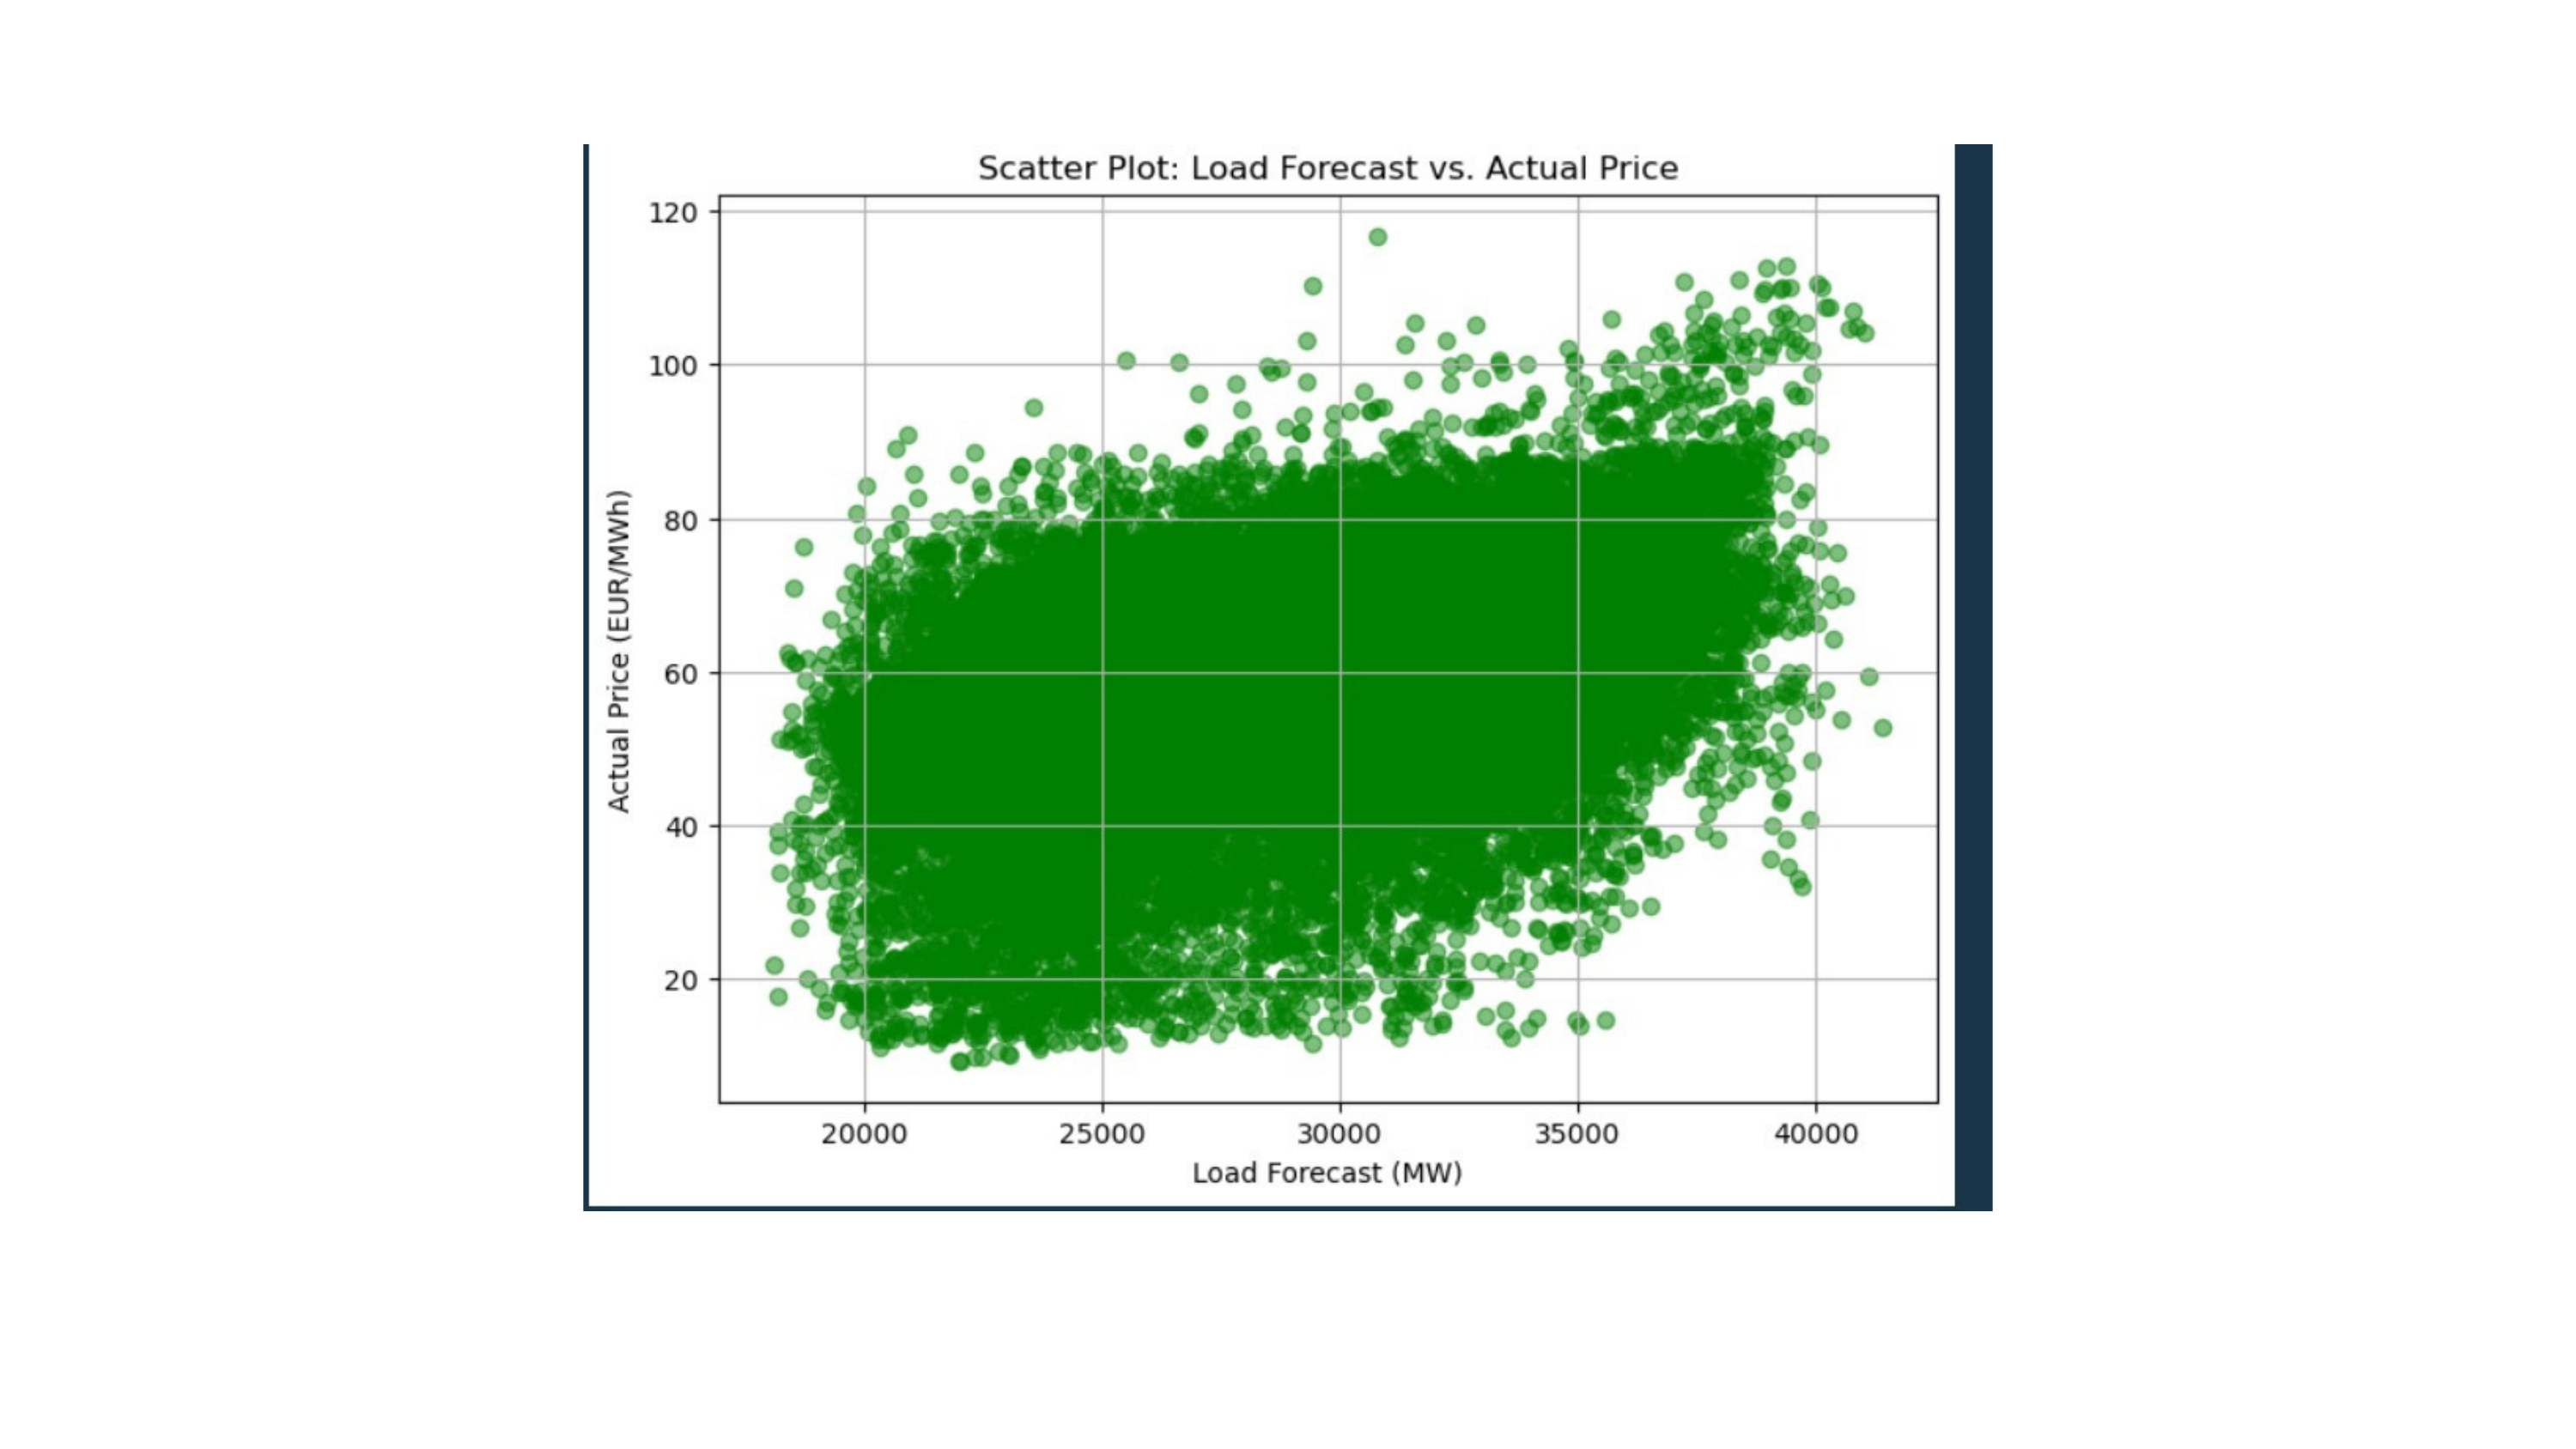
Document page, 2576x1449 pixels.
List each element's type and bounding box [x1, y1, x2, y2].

text_box [583, 144, 1993, 1212]
